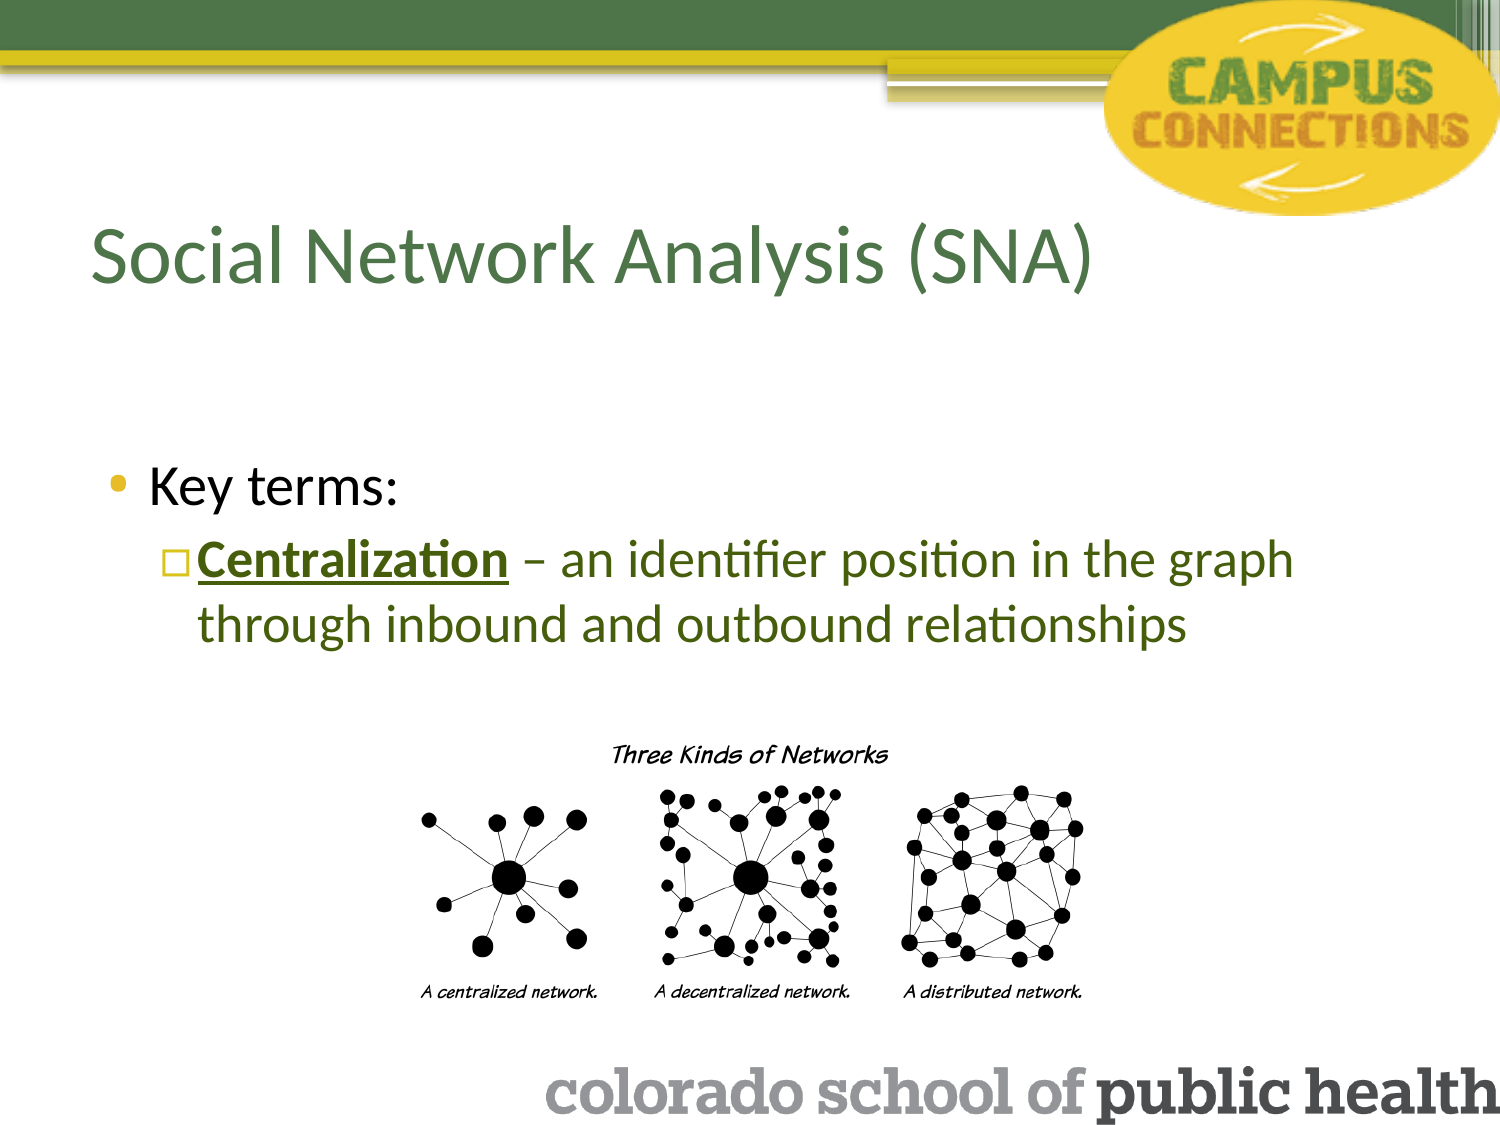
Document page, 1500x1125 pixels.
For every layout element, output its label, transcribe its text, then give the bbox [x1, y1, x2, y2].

title Social Network Analysis (SNA) [74, 162, 1426, 287]
picture [546, 1066, 1500, 1125]
list Key terms: Centralization – an identifier position in the graph through inbound and outbound relationships [74, 287, 1426, 998]
picture [1103, 0, 1500, 216]
picture [387, 724, 1113, 1028]
